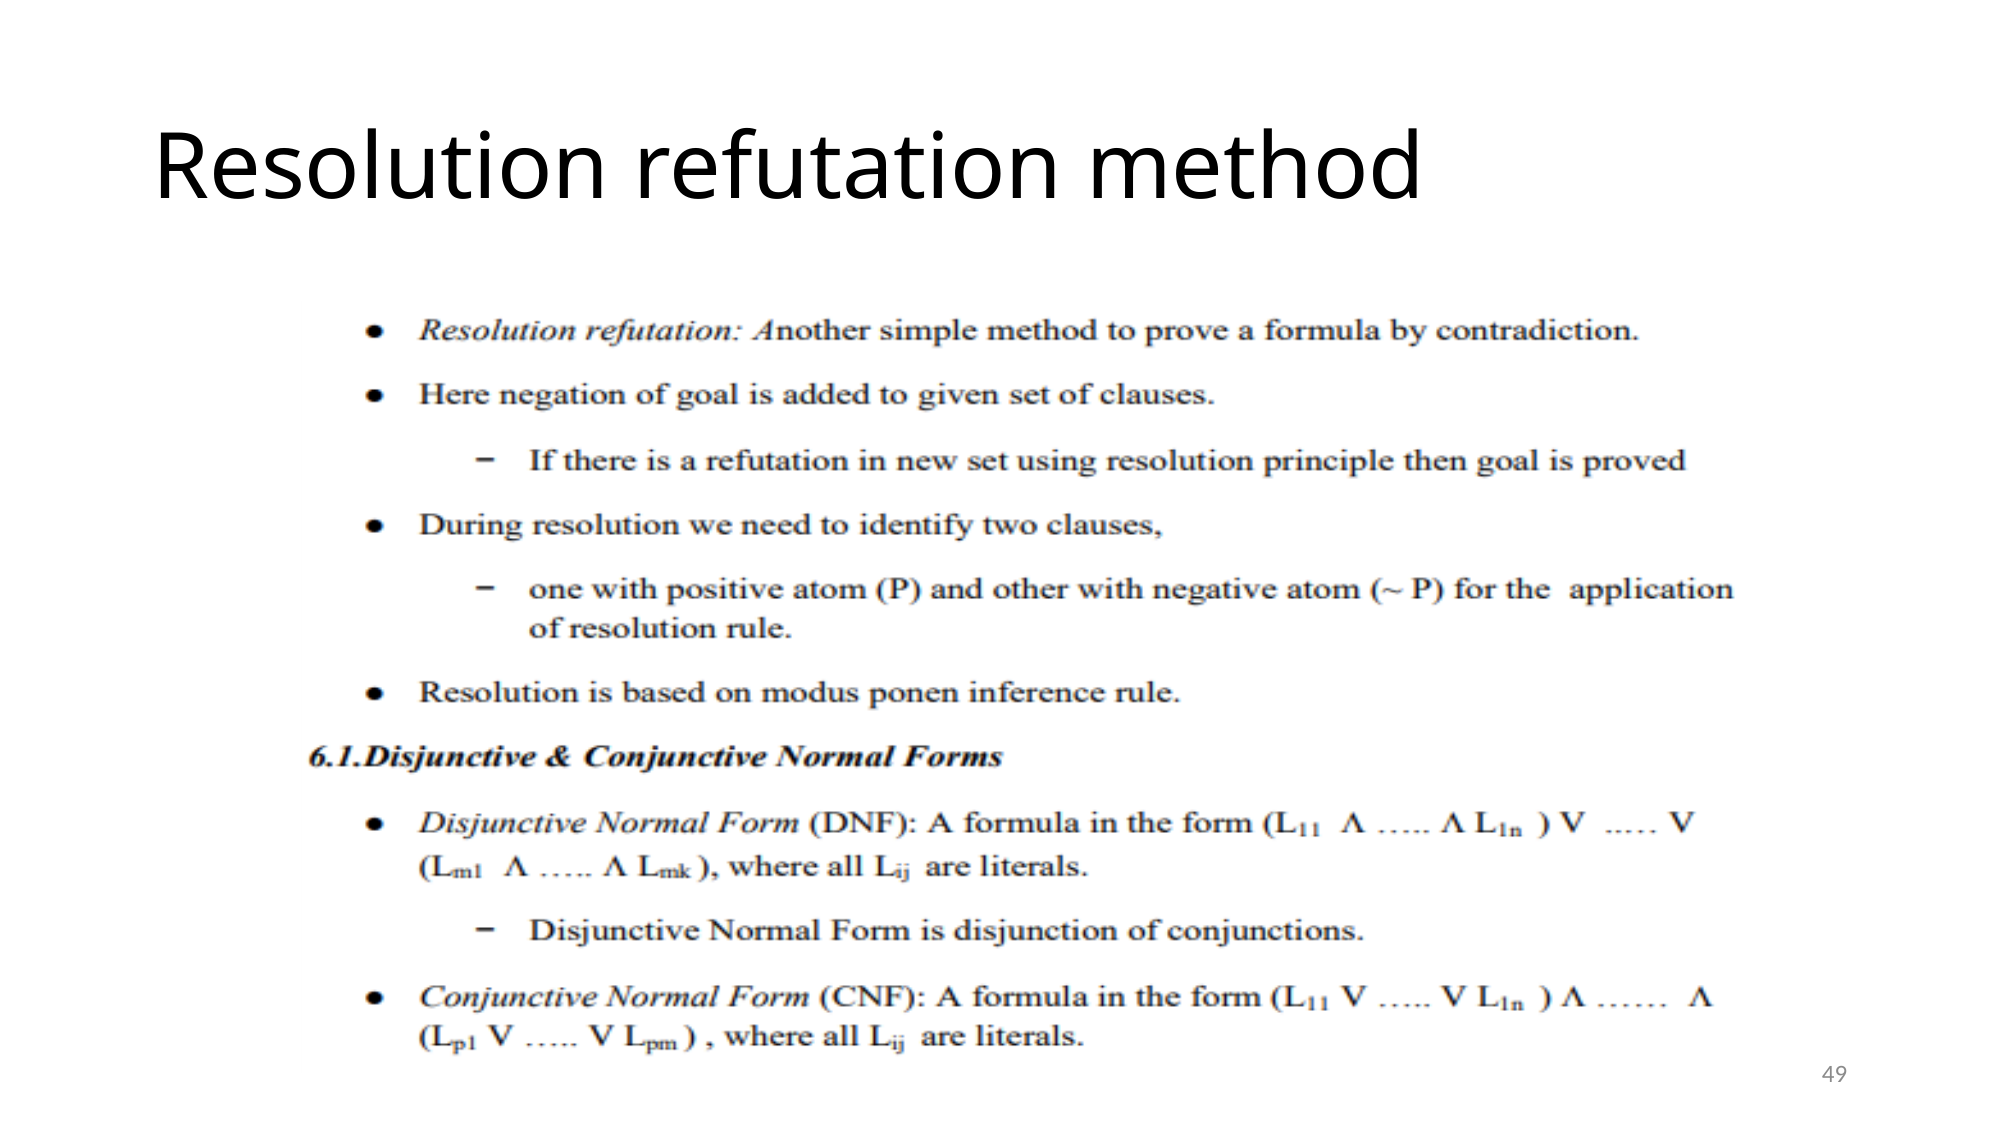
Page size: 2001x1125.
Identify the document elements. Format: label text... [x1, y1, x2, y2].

picture [299, 300, 1763, 1073]
slide_number 49 [1412, 1042, 1863, 1103]
title Resolution refutation method [137, 59, 1863, 278]
